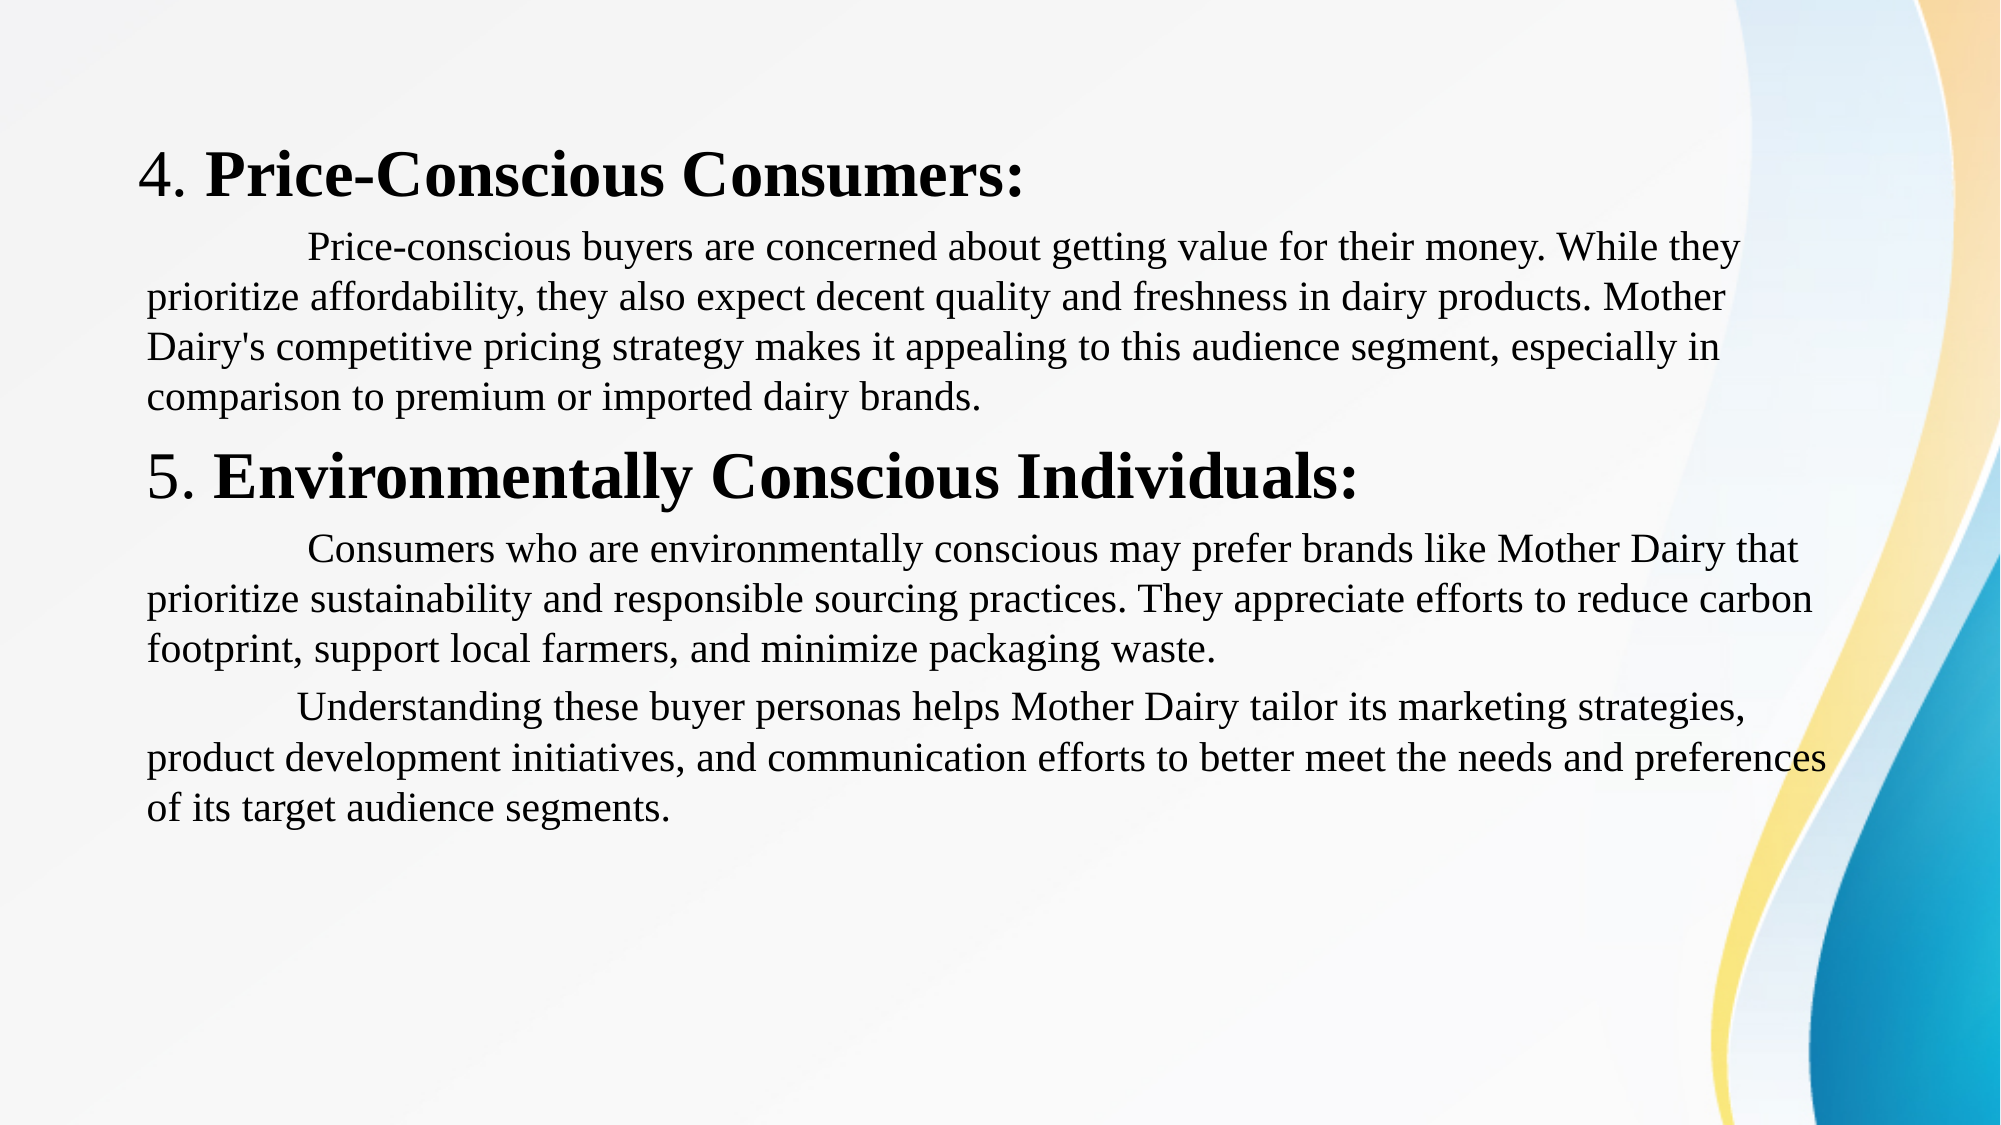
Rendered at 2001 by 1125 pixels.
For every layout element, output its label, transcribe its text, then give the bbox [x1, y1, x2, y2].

list 4. Price-Conscious Consumers: Price-conscious buyers are concerned about getting value for their money. While they prioritize affordability, they also expect decent quality and freshness in dairy products. Mother Dairy's competitive pricing strategy makes it appealing to this audience segment, especially in comparison to premium or imported dairy brands. 5. Environmentally Conscious Individuals: Consumers who are environmentally conscious may prefer brands like Mother Dairy that prioritize sustainability and responsible sourcing practices. They appreciate efforts to reduce carbon footprint, support local farmers, and minimize packaging waste. Understanding these buyer personas helps Mother Dairy tailor its marketing strategies, product development initiatives, and communication efforts to better meet the needs and preferences of its target audience segments. [56, 49, 1863, 1014]
picture [0, 0, 2001, 1125]
